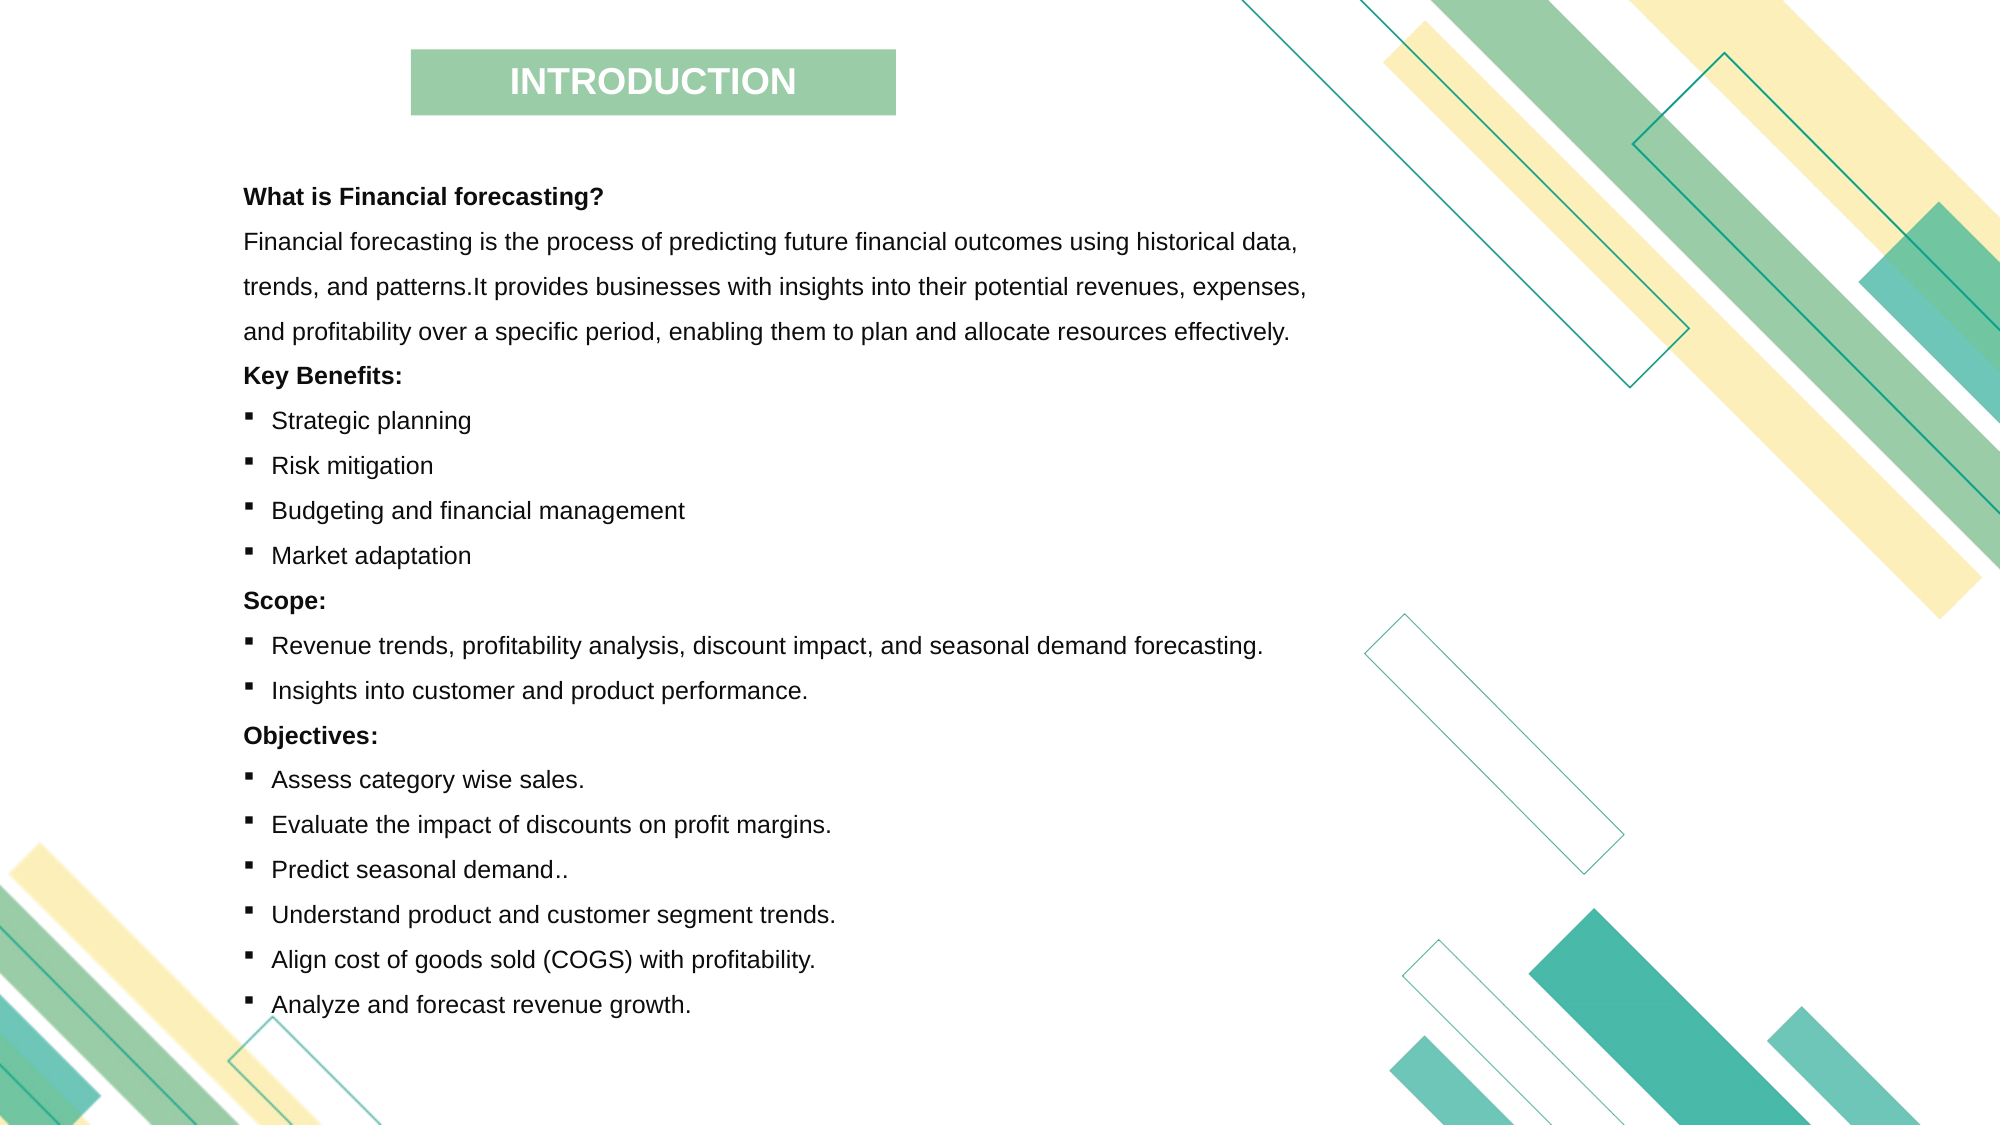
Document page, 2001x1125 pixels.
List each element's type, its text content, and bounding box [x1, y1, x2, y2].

picture [616, 0, 2000, 1125]
text_box INTRODUCTION [410, 49, 616, 116]
picture [0, 757, 411, 1125]
text_box What is Financial forecasting? Financial forecasting is the process of predicting future financial outcomes using historical data, trends, and patterns.It provides businesses with insights into their potential revenues, expenses, and profitability over a specific period, enabling them to plan and allocate resources effectively. Key Benefits: Strategic planning Risk mitigation Budgeting and financial management Market adaptation Scope: Revenue trends, profitability analysis, discount impact, and seasonal demand forecasting. Insights into customer and product performance. Objectives: Assess category wise sales. Evaluate the impact of discounts on profit margins. Predict seasonal demand.. Understand product and customer segment trends. Align cost of goods sold (COGS) with profitability. Analyze and forecast revenue growth. [228, 158, 616, 967]
